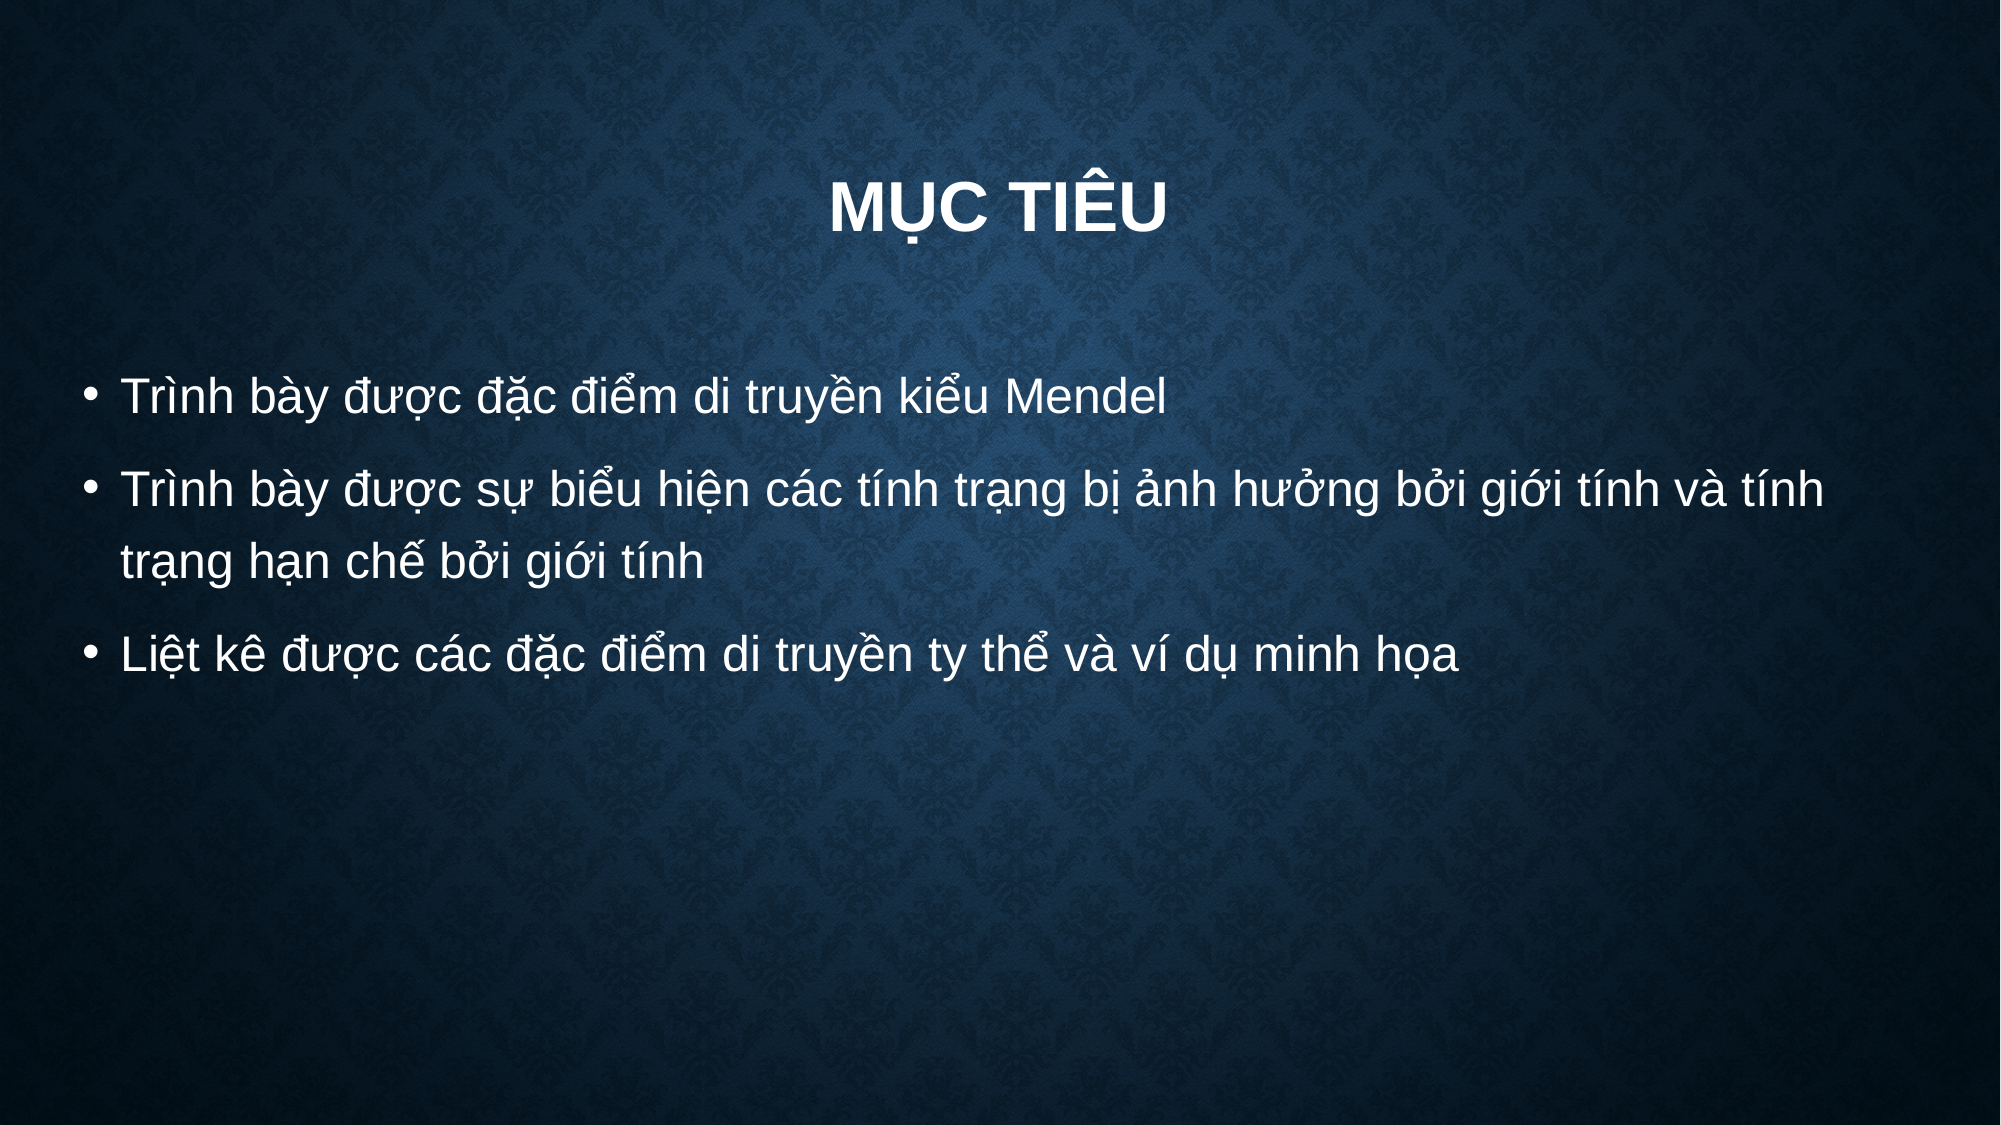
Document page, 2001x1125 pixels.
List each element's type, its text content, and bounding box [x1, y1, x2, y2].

list Trình bày được đặc điểm di truyền kiểu Mendel Trình bày được sự biểu hiện các tính trạng bị ảnh hưởng bởi giới tính và tính trạng hạn chế bởi giới tính Liệt kê được các đặc điểm di truyền ty thể và ví dụ minh họa [67, 343, 1938, 950]
title MỤC TIÊU [149, 99, 1849, 318]
